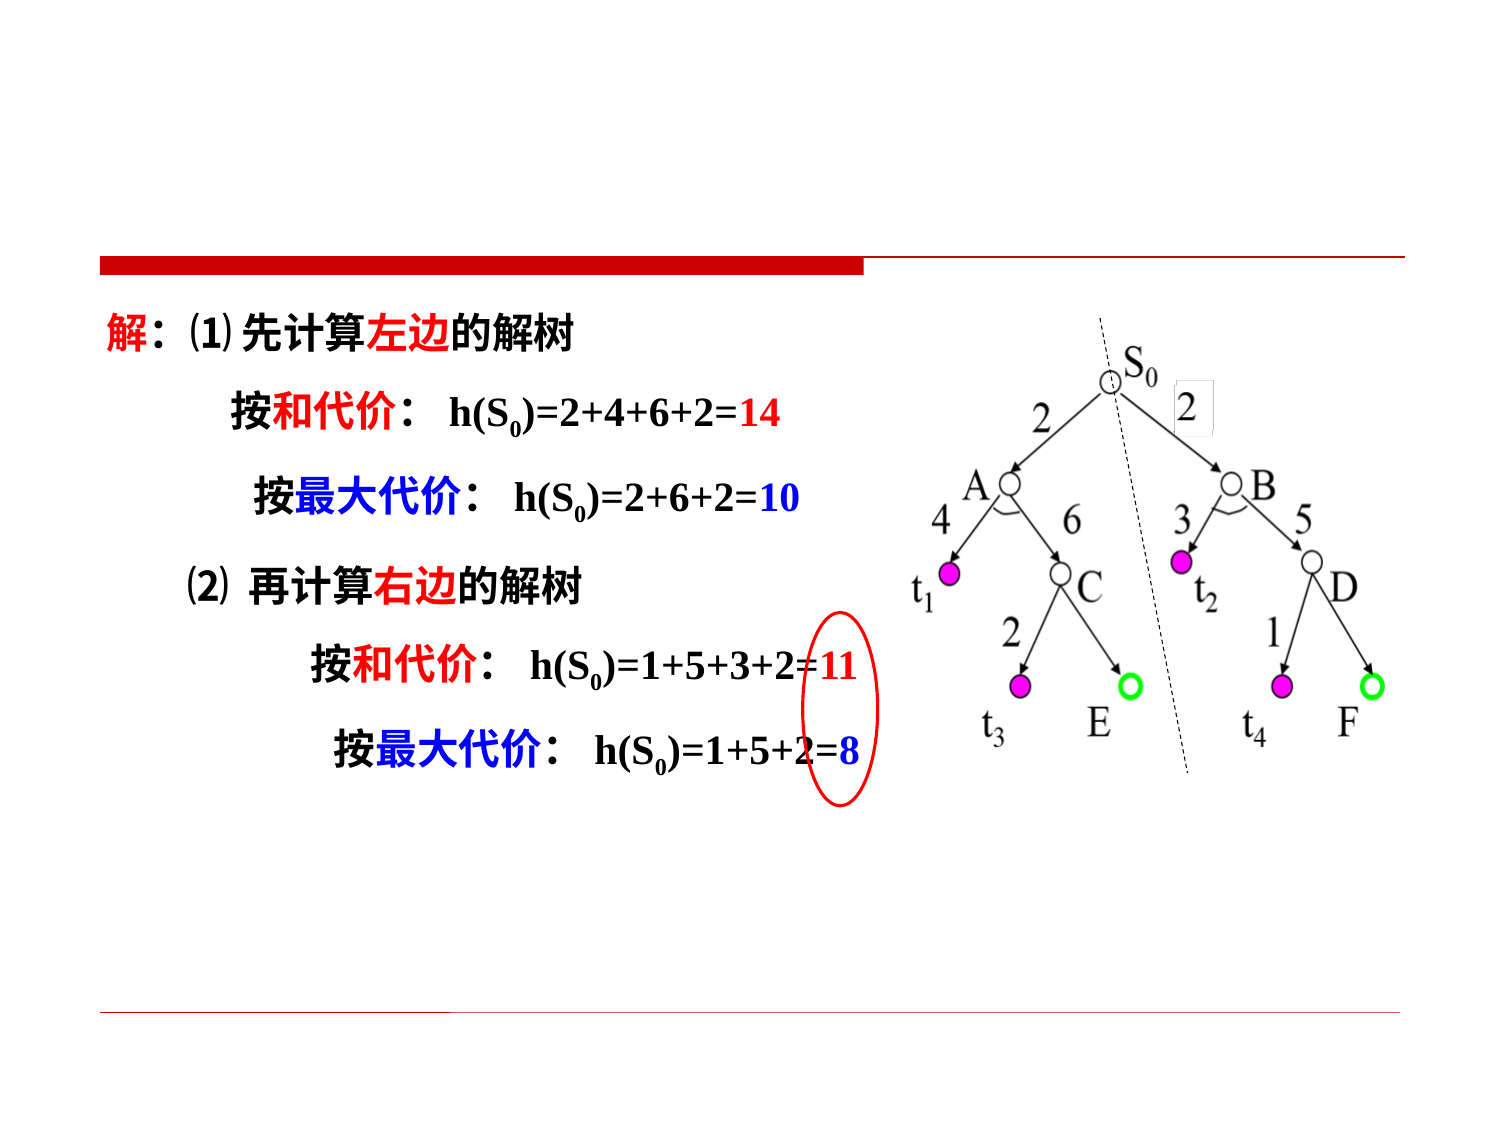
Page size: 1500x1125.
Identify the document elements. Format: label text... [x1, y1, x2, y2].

picture [887, 318, 1099, 774]
picture [1188, 318, 1413, 774]
title 解：⑴ 先计算左边的解树 按和代价：h(S0)=2+4+6+2=14 按最大代价：h(S0)=2+6+2=10 [106, 281, 838, 528]
text_box [802, 612, 878, 806]
text_box ⑵ 再计算右边的解树 按和代价：h(S0)=1+5+3+2=11 按最大代价：h(S0)=1+5+2=8 [187, 534, 919, 781]
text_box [1099, 318, 1188, 774]
